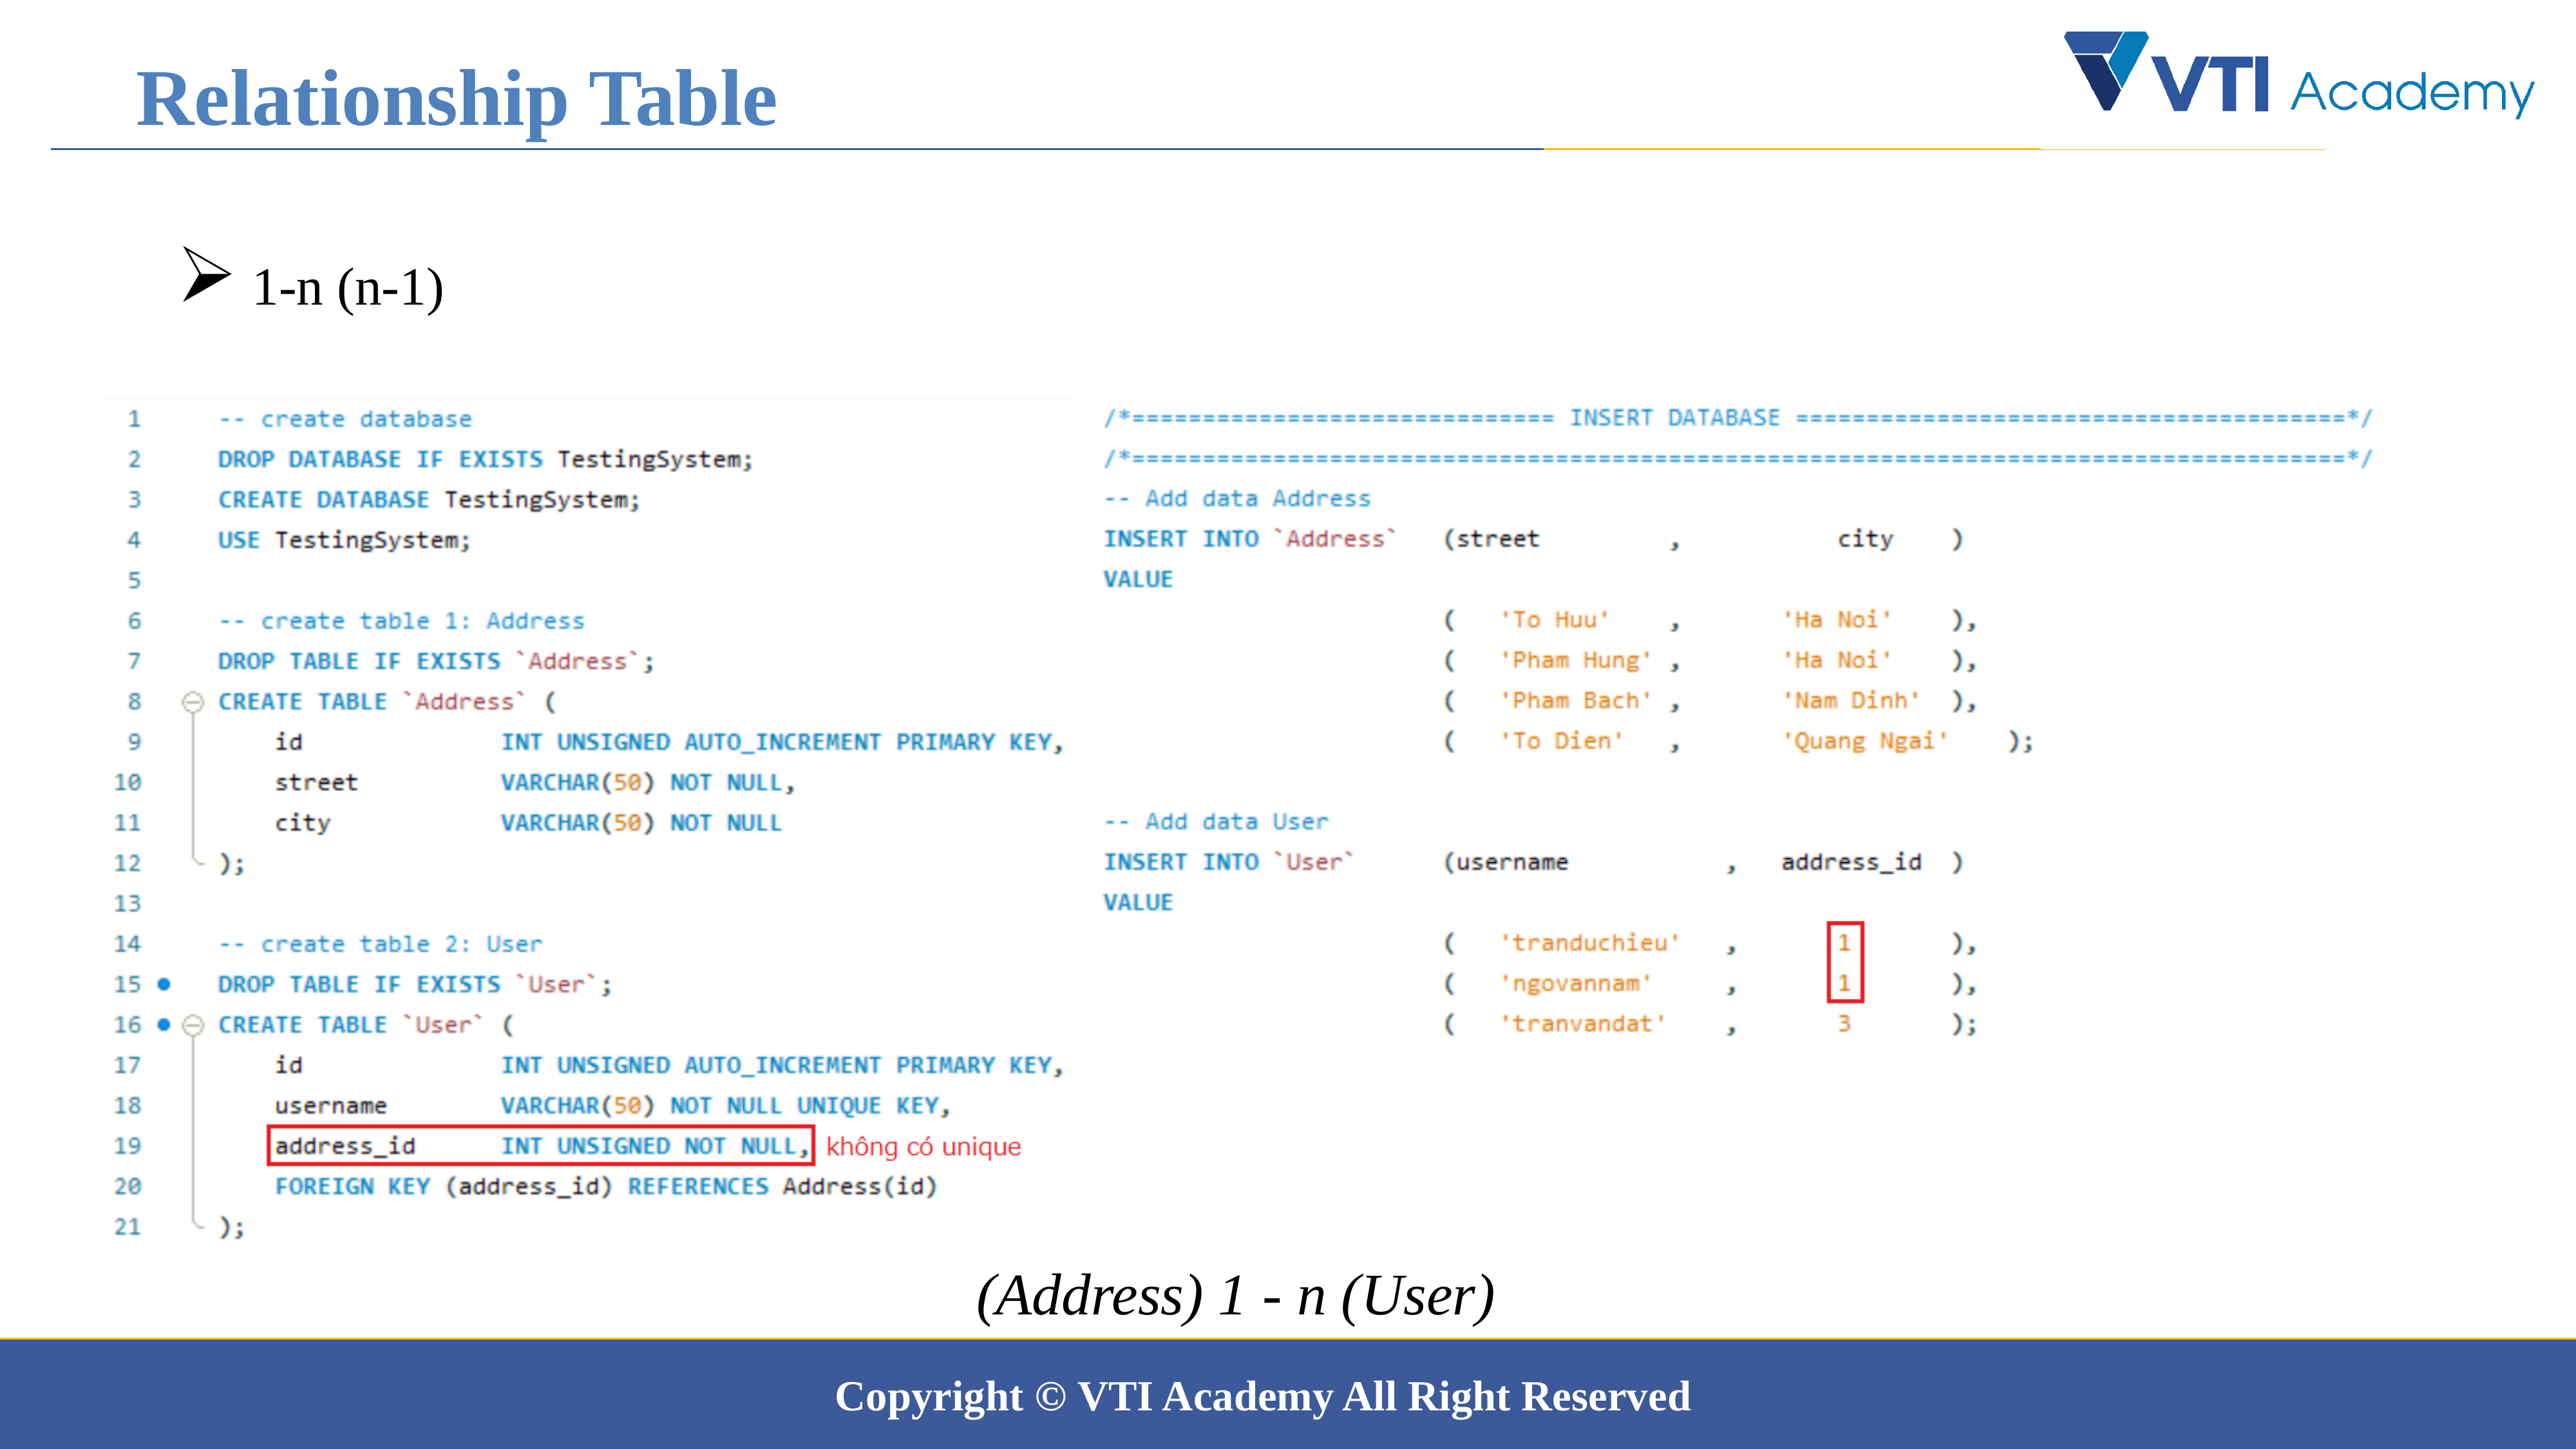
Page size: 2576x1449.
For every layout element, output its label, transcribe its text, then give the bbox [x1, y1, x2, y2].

text_box Relationship Table [126, 60, 1329, 126]
picture [2034, 0, 2576, 149]
text_box 1-n (n-1) [167, 247, 1017, 354]
text_box (Address) 1 - n (User) [967, 1253, 1523, 1341]
picture [104, 398, 2385, 1253]
